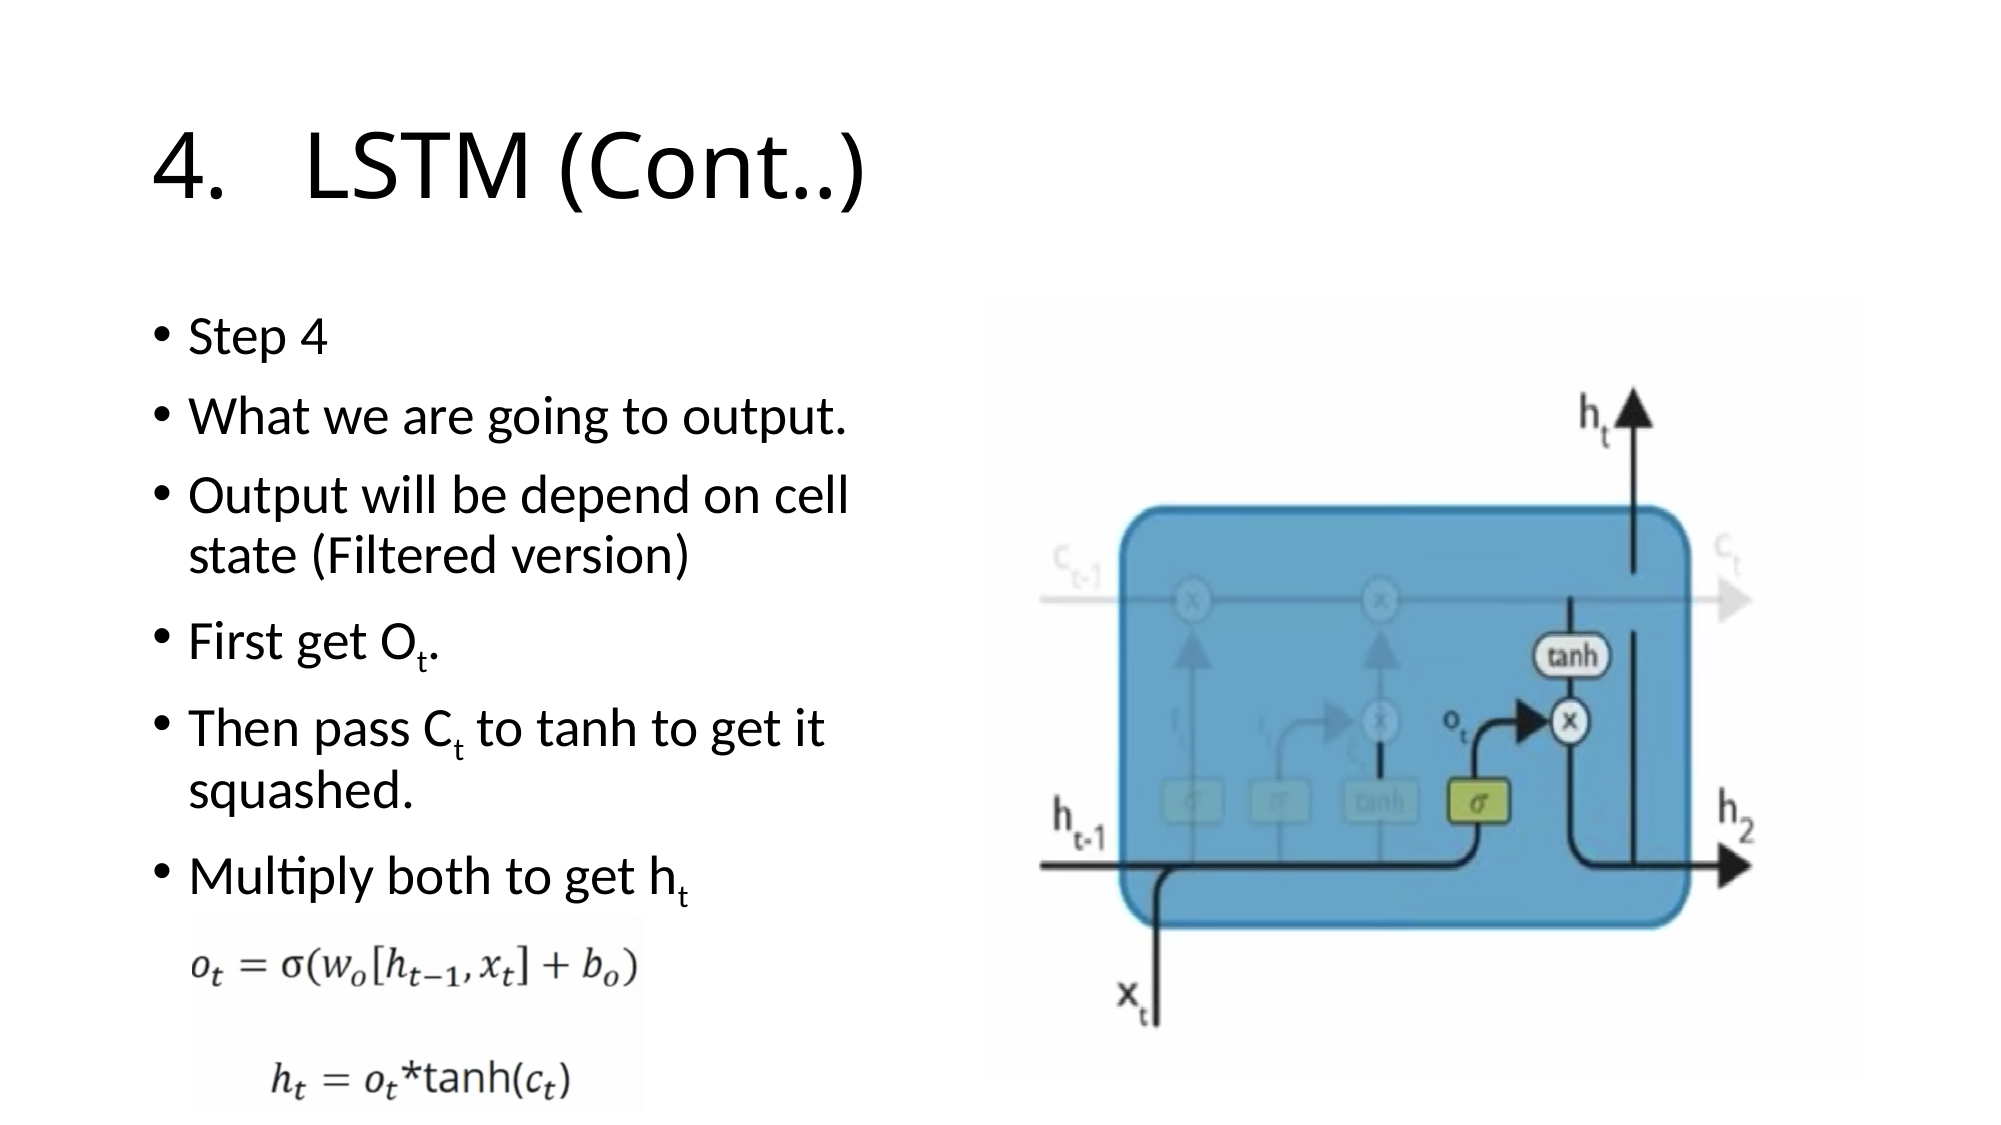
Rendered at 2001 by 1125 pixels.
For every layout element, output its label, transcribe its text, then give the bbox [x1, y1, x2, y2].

picture [192, 916, 643, 1111]
list Step 4 What we are going to output. Output will be depend on cell state (Filtered version) First get Ot. Then pass Ct to tanh to get it squashed. Multiply both to get ht [137, 299, 987, 917]
picture [987, 299, 1863, 1082]
title 4. LSTM (Cont..) [137, 59, 1863, 278]
